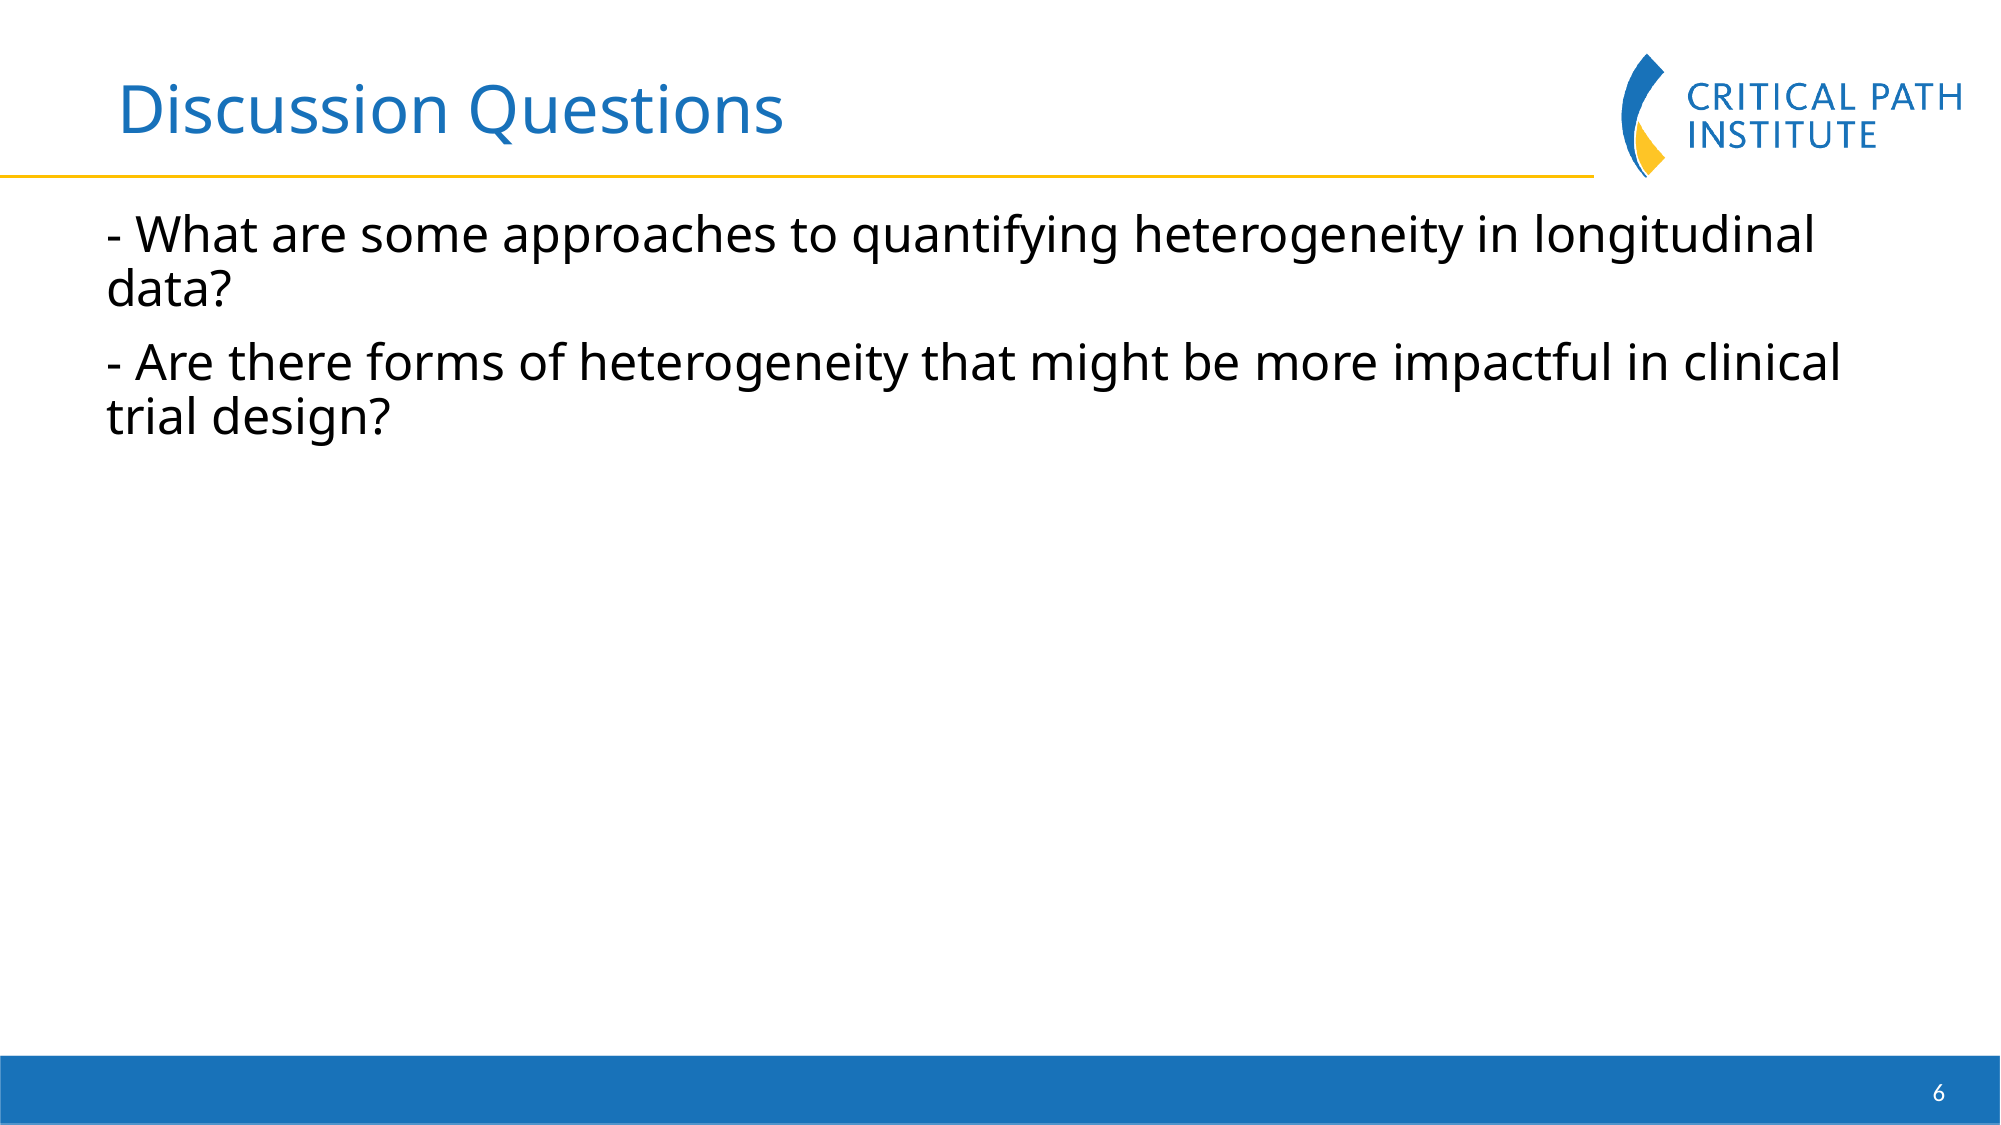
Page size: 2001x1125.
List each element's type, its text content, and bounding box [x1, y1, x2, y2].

list - What are some approaches to quantifying heterogeneity in longitudinal data? - Are there forms of heterogeneity that might be more impactful in clinical trial design? [106, 208, 1894, 959]
picture [1621, 53, 1961, 178]
slide_number 6 [1510, 1062, 1961, 1123]
picture [0, 1055, 2000, 1125]
title Discussion Questions [102, 47, 1595, 177]
